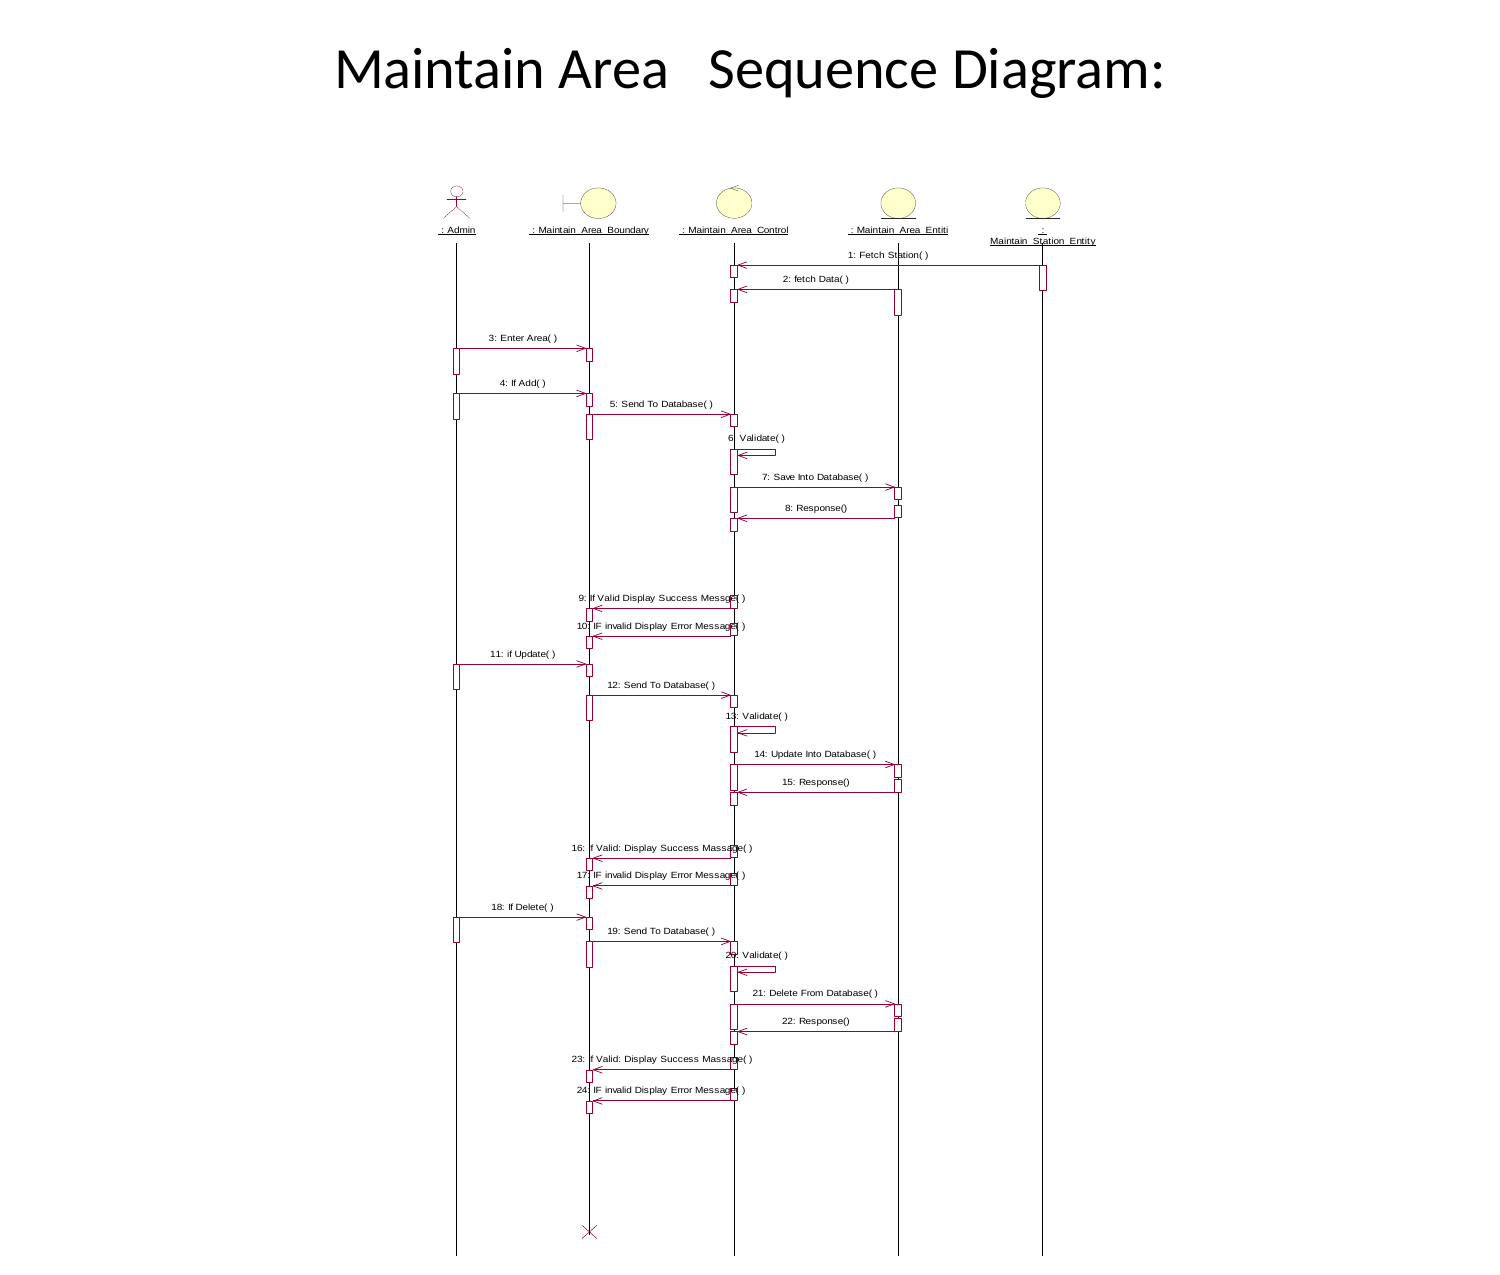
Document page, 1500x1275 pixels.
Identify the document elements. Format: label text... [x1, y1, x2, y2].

picture [377, 130, 1135, 1275]
title Maintain Area Sequence Diagram: [75, 12, 1425, 118]
